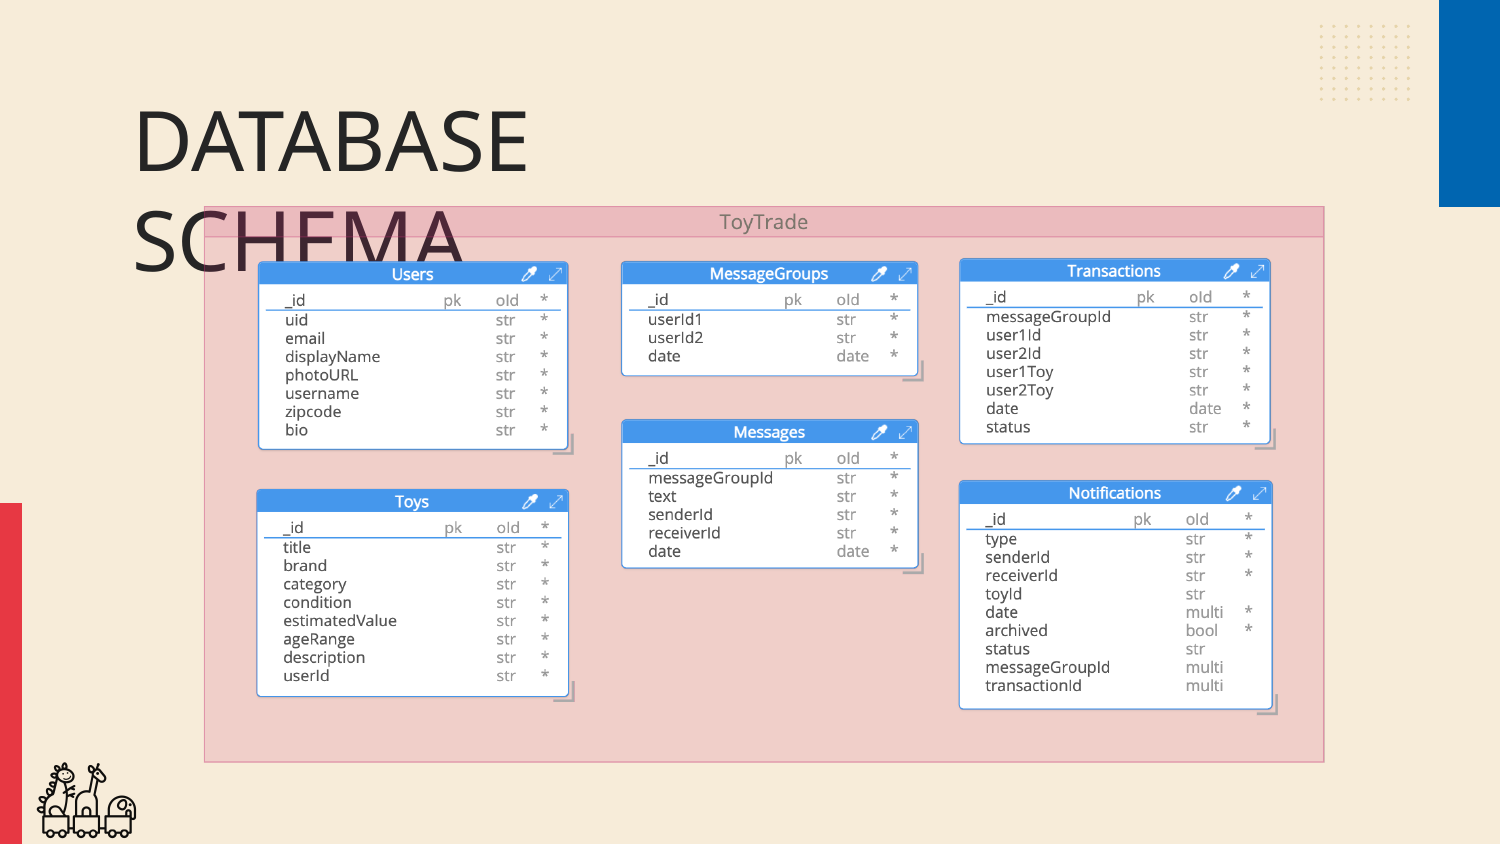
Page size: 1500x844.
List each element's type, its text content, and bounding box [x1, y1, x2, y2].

title DATABASE SCHEMA [116, 72, 750, 167]
picture [33, 747, 139, 844]
picture [203, 206, 1376, 814]
